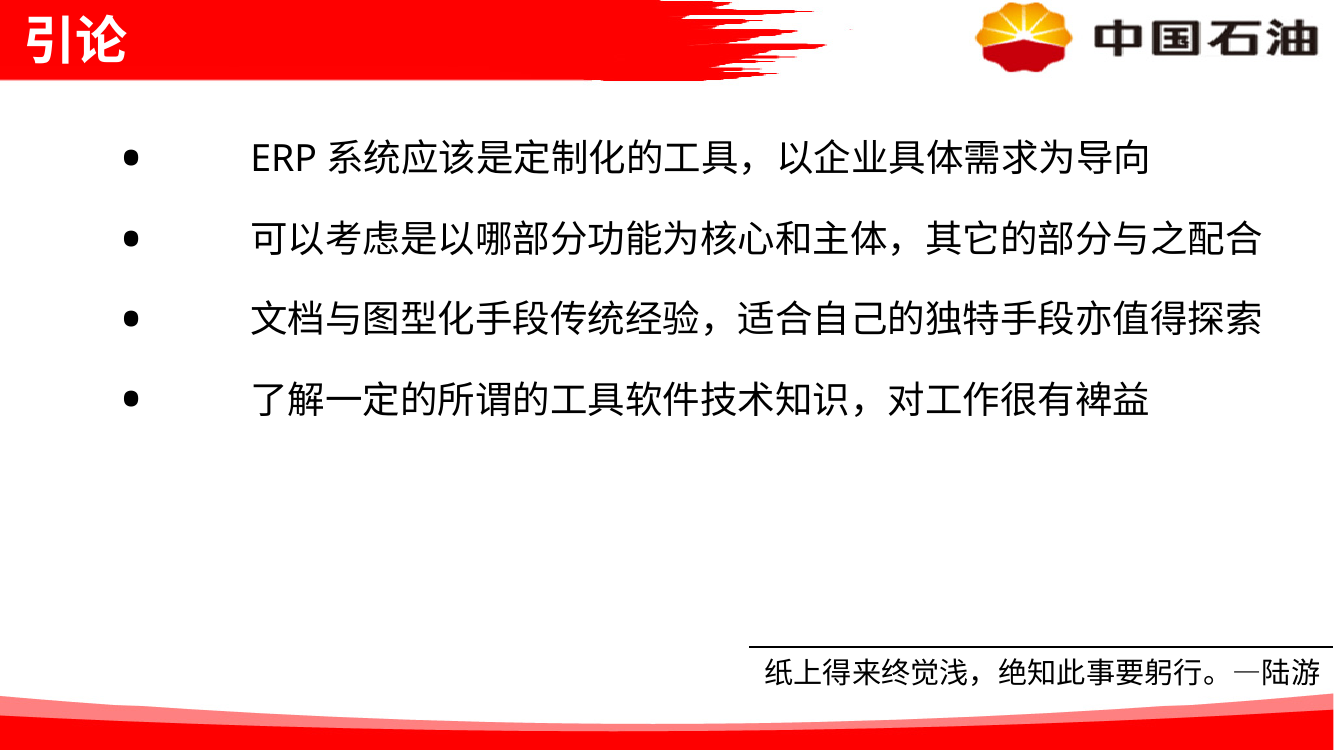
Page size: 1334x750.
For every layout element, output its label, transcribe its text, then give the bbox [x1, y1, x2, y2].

list ERP系统应该是定制化的工具，以企业具体需求为导向 可以考虑是以哪部分功能为核心和主体，其它的部分与之配合 文档与图型化手段传统经验，适合自己的独特手段亦值得探索 了解一定的所谓的工具软件技术知识，对工作很有裨益 [52, 126, 1293, 622]
picture [0, 0, 1334, 750]
text_box 纸上得来终觉浅，绝知此事要躬行。—陆游 [737, 646, 1334, 697]
title 引论 [0, 0, 159, 106]
